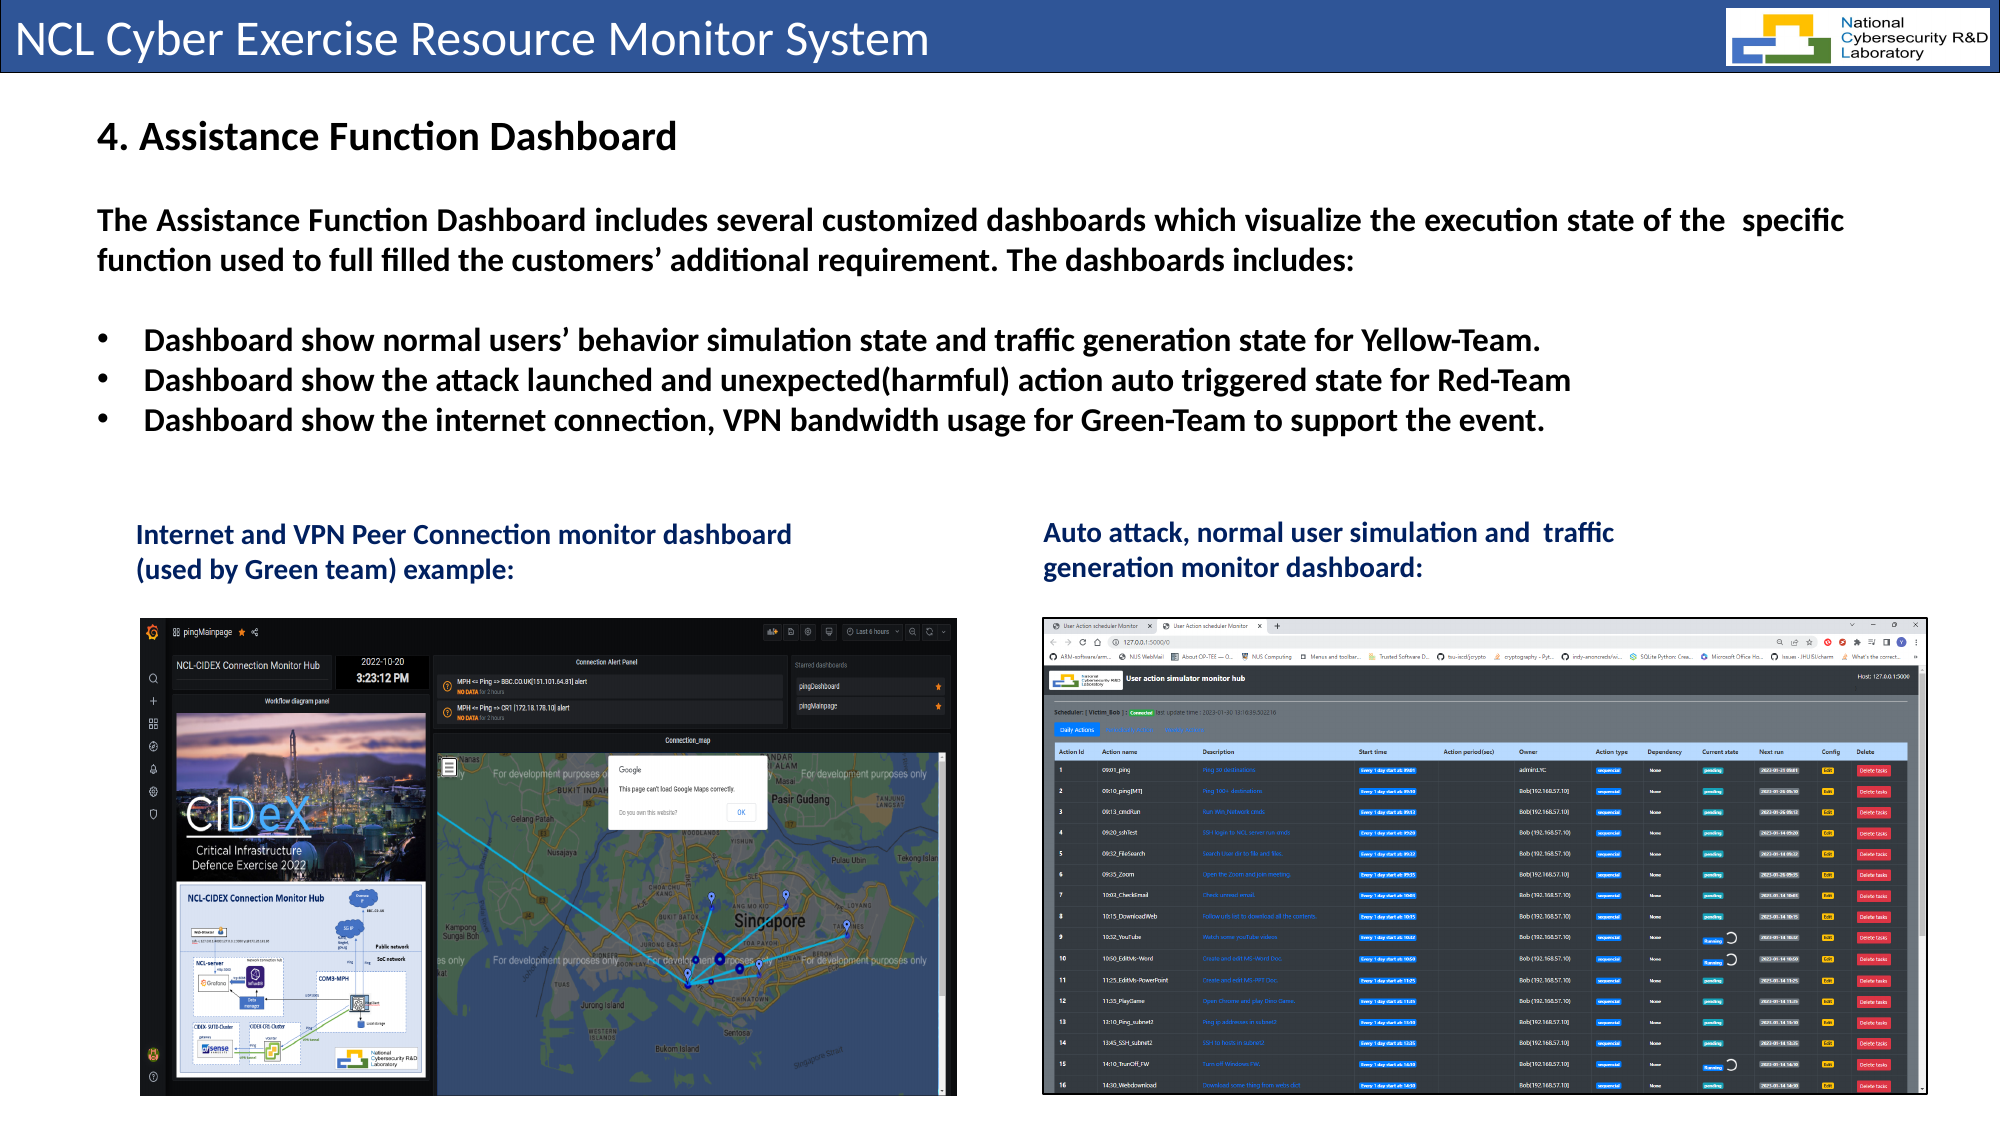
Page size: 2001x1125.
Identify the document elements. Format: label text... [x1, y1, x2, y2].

text_box Internet and VPN Peer Connection monitor dashboard (used by Green team) example: [121, 507, 844, 593]
text_box NCL Cyber Exercise Resource Monitor System [0, 0, 2000, 73]
picture [140, 618, 957, 1096]
picture [1043, 618, 1926, 1093]
picture [1726, 8, 1990, 66]
text_box Auto attack, normal user simulation and traffic generation monitor dashboard: [1028, 506, 1681, 591]
text_box 4. Assistance Function Dashboard The Assistance Function Dashboard includes several customized dashboards which visualize the execution state of the specific function used to full filled the customers’ additional requirement. The dashboards includes: Dashboard show normal users’ behavior simulation state and traffic generation state for Yellow-Team. Dashboard show the attack launched and unexpected(harmful) action auto triggered state for Red-Team Dashboard show the internet connection, VPN bandwidth usage for Green-Team to support the event. [82, 101, 1863, 486]
